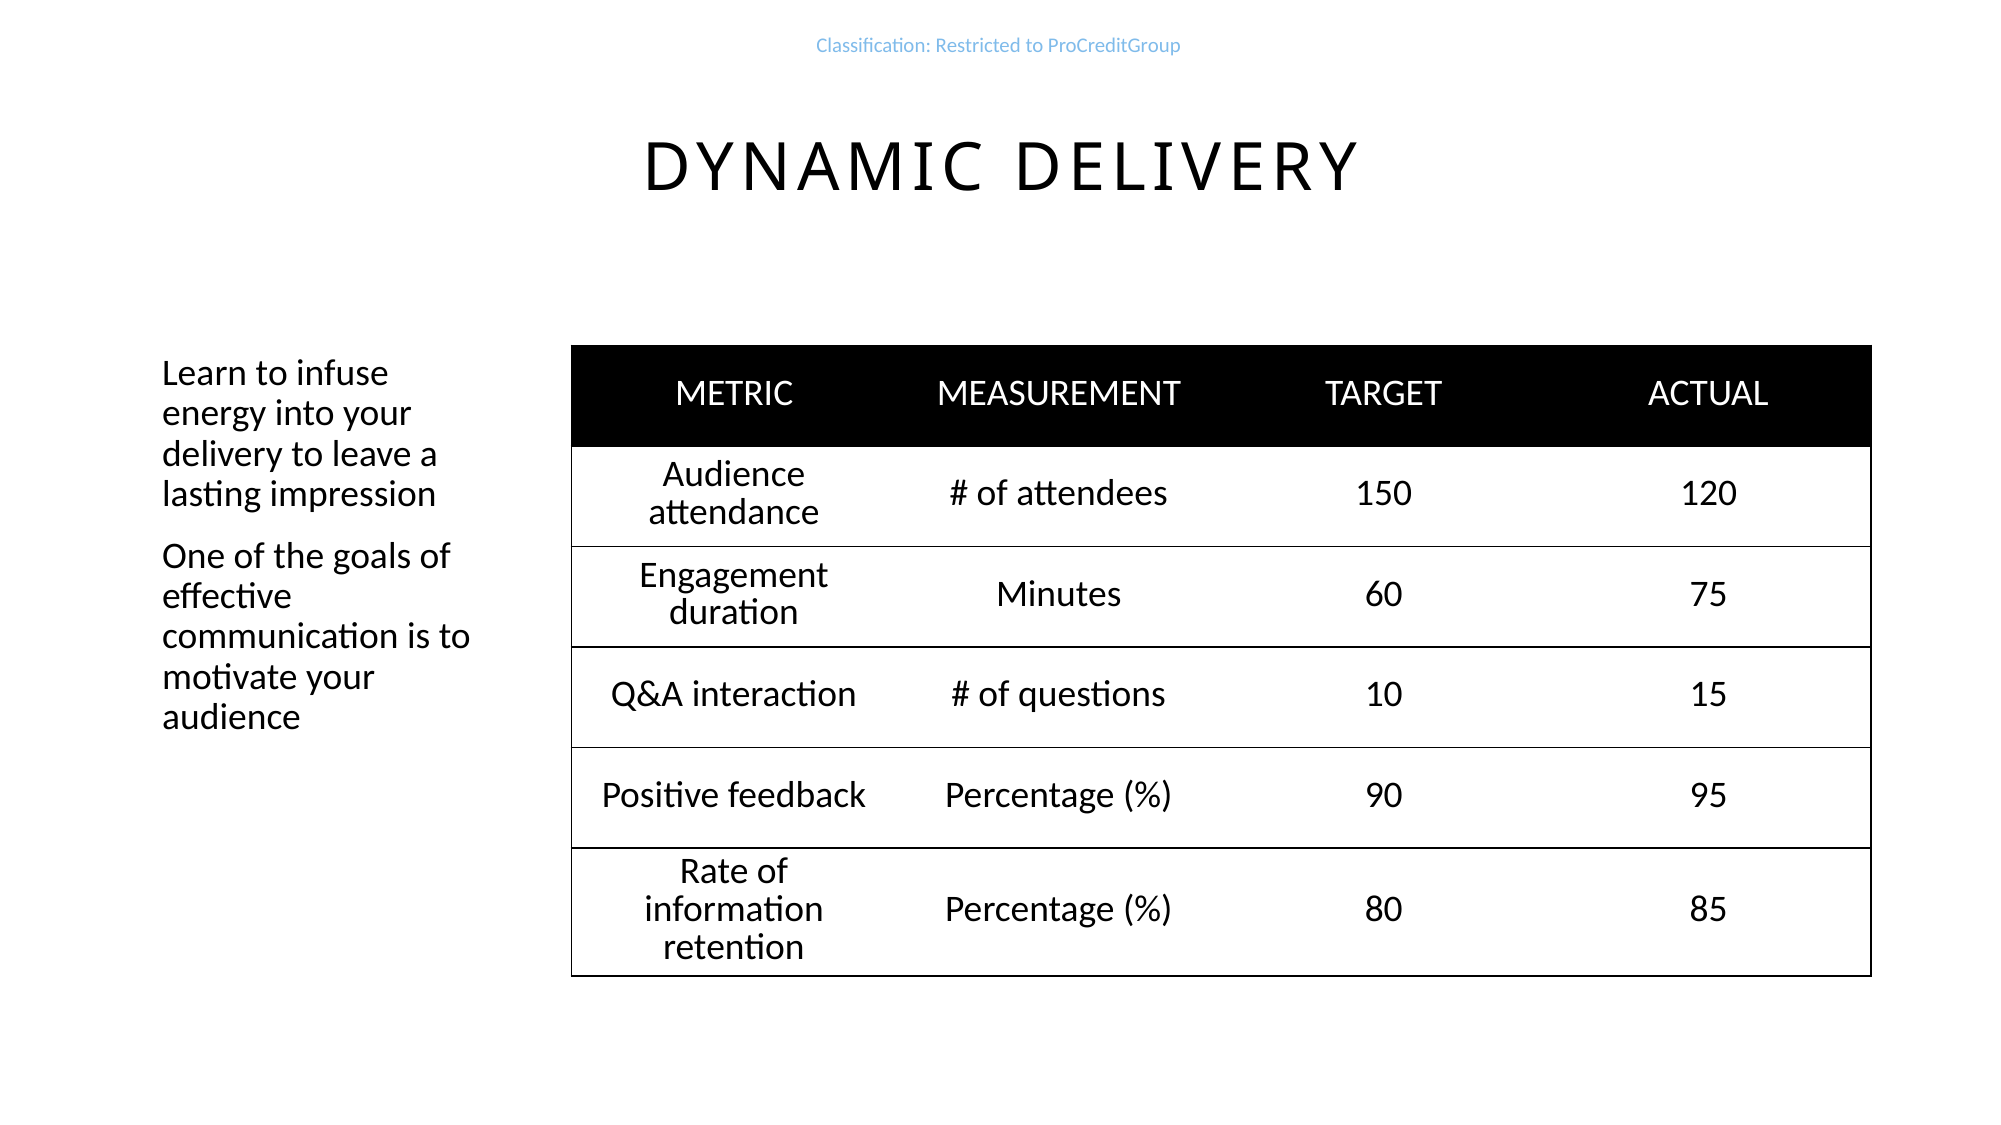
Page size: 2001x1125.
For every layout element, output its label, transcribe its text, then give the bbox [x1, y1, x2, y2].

table_cell 85 [1546, 849, 1870, 975]
table_cell Percentage (%) [896, 849, 1221, 975]
table_cell 60 [1221, 547, 1546, 646]
table_cell 150 [1221, 447, 1546, 546]
table_cell 15 [1546, 648, 1870, 747]
table_cell 95 [1546, 748, 1870, 847]
table_cell # of questions [896, 648, 1221, 747]
table_header MEASUREMENT [896, 346, 1221, 445]
table_header ACTUAL [1546, 346, 1870, 445]
table_cell Q&A interaction [572, 648, 896, 747]
table_cell Audience attendance [572, 447, 896, 546]
table_header METRIC [572, 346, 896, 445]
table_cell 120 [1546, 447, 1870, 546]
table_cell 75 [1546, 547, 1870, 646]
table_cell 80 [1221, 849, 1546, 975]
table_cell Rate of information retention [572, 849, 896, 975]
table_cell Percentage (%) [896, 748, 1221, 847]
table_cell Minutes [896, 547, 1221, 646]
table_header TARGET [1221, 346, 1546, 445]
table_cell 10 [1221, 648, 1546, 747]
title Dynamic delivery [137, 60, 1863, 278]
table_cell # of attendees [896, 447, 1221, 546]
list Learn to infuse energy into your delivery to leave a lasting impression One of the goals of effective communication is to motivate your audience [146, 345, 487, 942]
table_cell 90 [1221, 748, 1546, 847]
table_cell Positive feedback [572, 748, 896, 847]
table_cell Engagement duration [572, 547, 896, 646]
